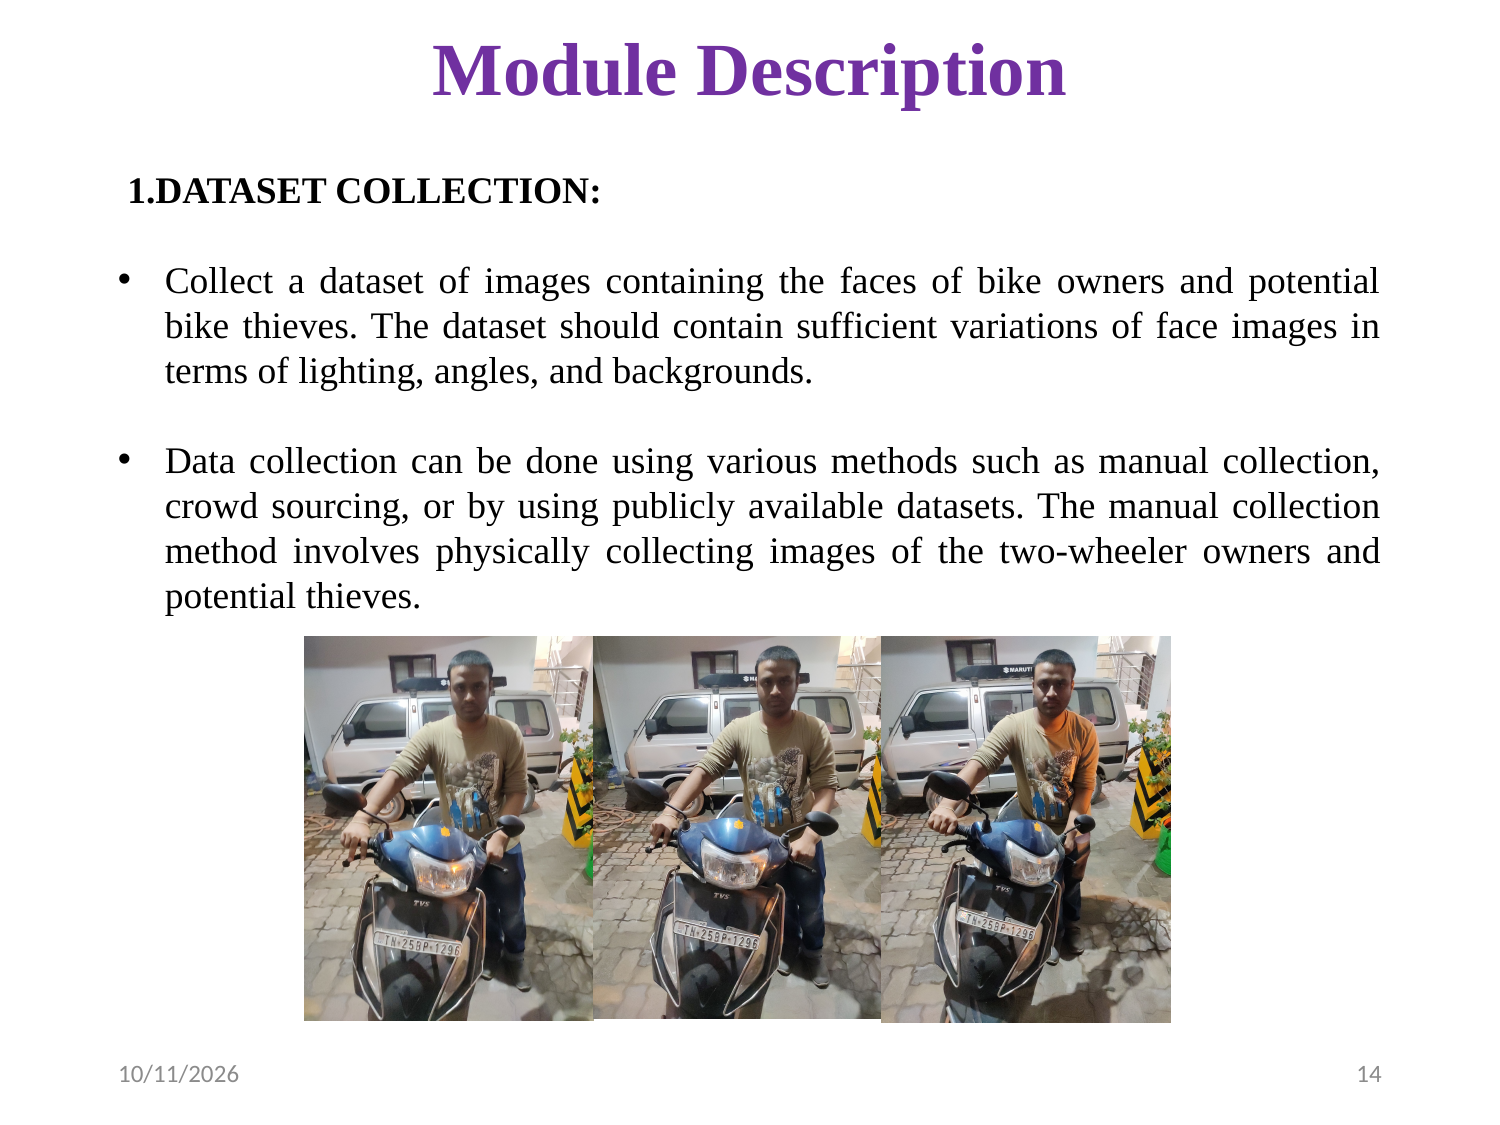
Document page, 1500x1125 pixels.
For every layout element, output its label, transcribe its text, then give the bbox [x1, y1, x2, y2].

picture [304, 636, 1171, 1023]
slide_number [103, 1042, 441, 1103]
text_box 1.DATASET COLLECTION: Collect a dataset of images containing the faces of bike owners and potential bike thieves. The dataset should contain sufficient variations of face images in terms of lighting, angles, and backgrounds. Data collection can be done using various methods such as manual collection, crowd sourcing, or by using publicly available datasets. The manual collection method involves physically collecting images of the two-wheeler owners and potential thieves. [103, 158, 1397, 624]
title Module Description [103, 27, 1397, 115]
slide_number 14 [1059, 1042, 1397, 1103]
